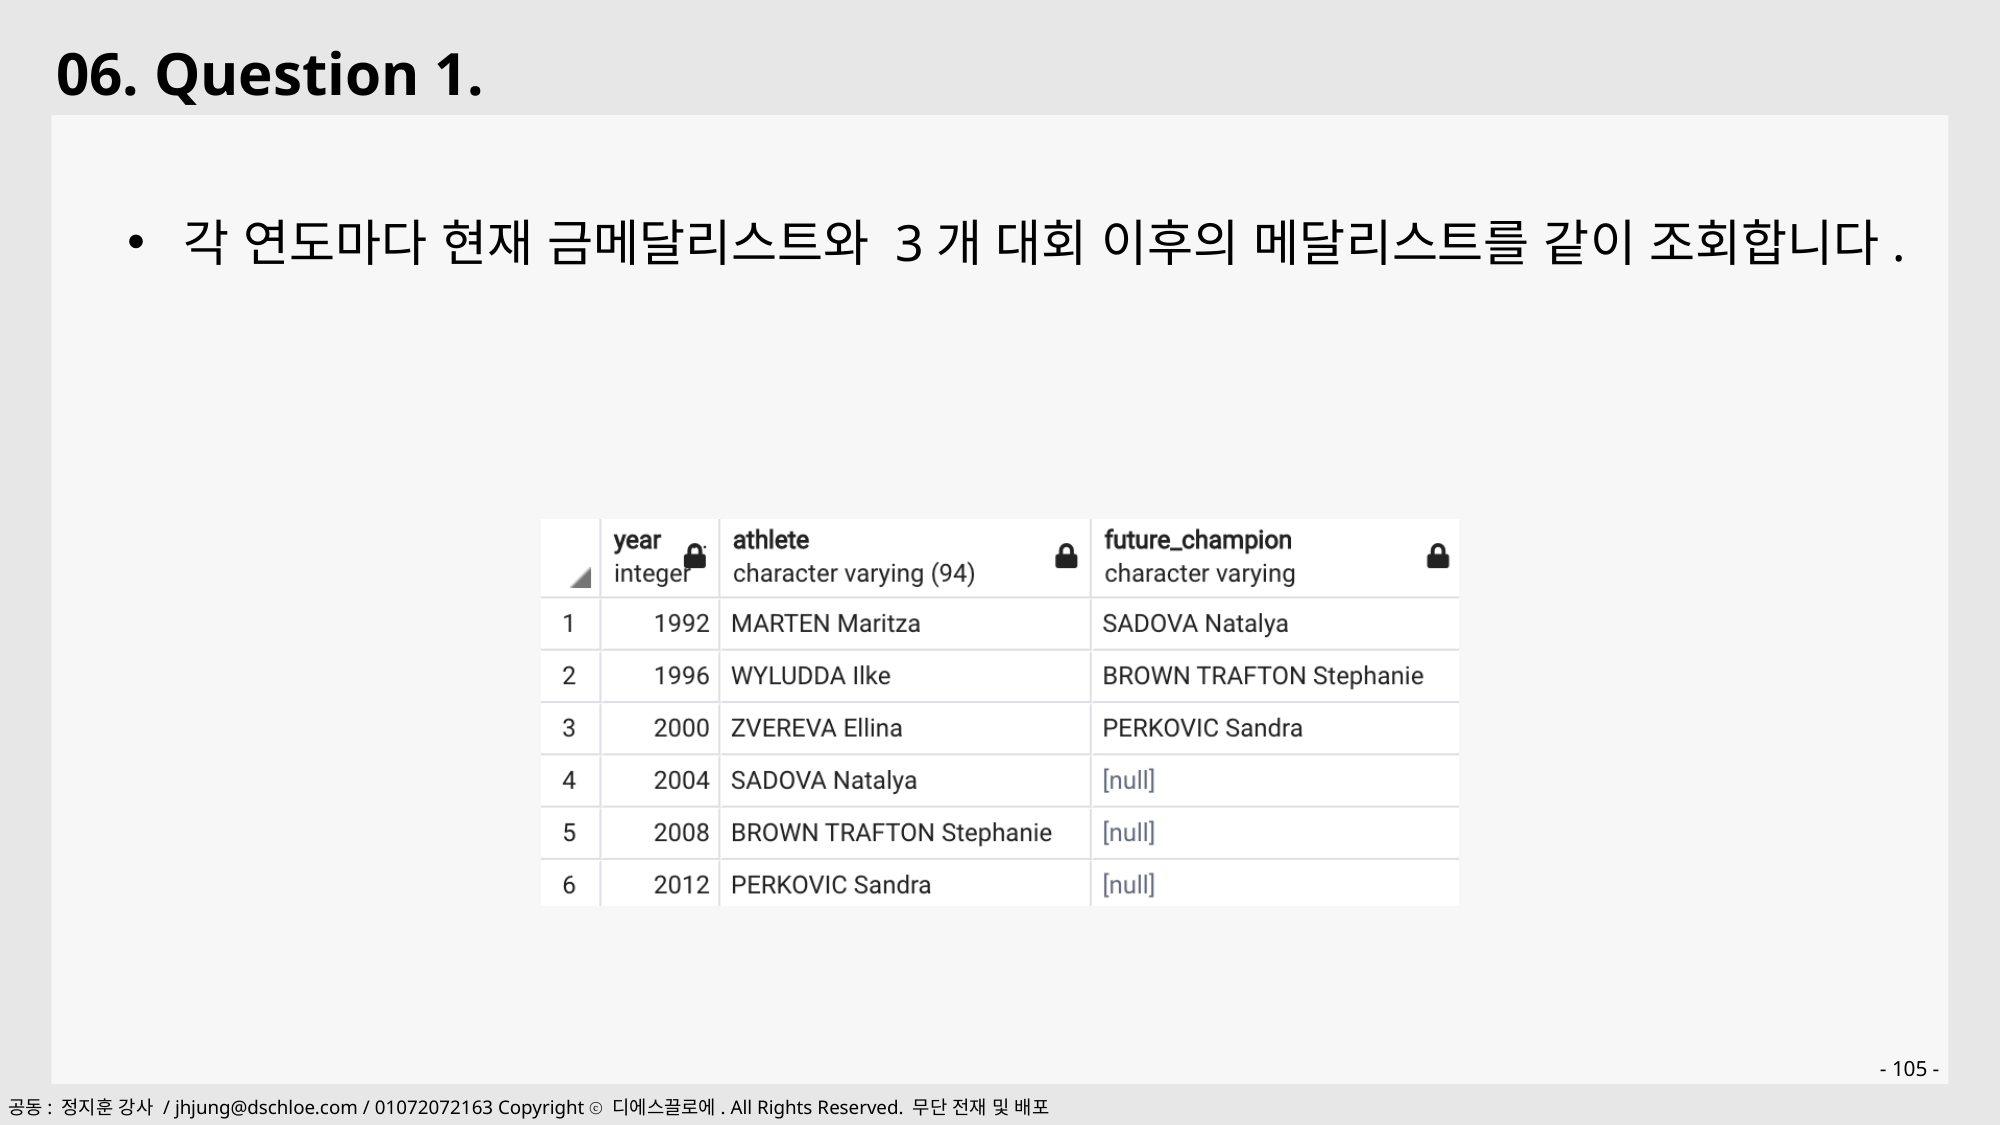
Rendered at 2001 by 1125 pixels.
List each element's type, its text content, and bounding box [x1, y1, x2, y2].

picture [541, 519, 1459, 906]
text_box 06. Question 1. [41, 30, 500, 115]
text_box 각 연도마다 현재 금메달리스트와 3개 대회 이후의 메달리스트를 같이 조회합니다. [112, 204, 1955, 279]
slide_number - 105 - [1504, 1039, 1955, 1100]
